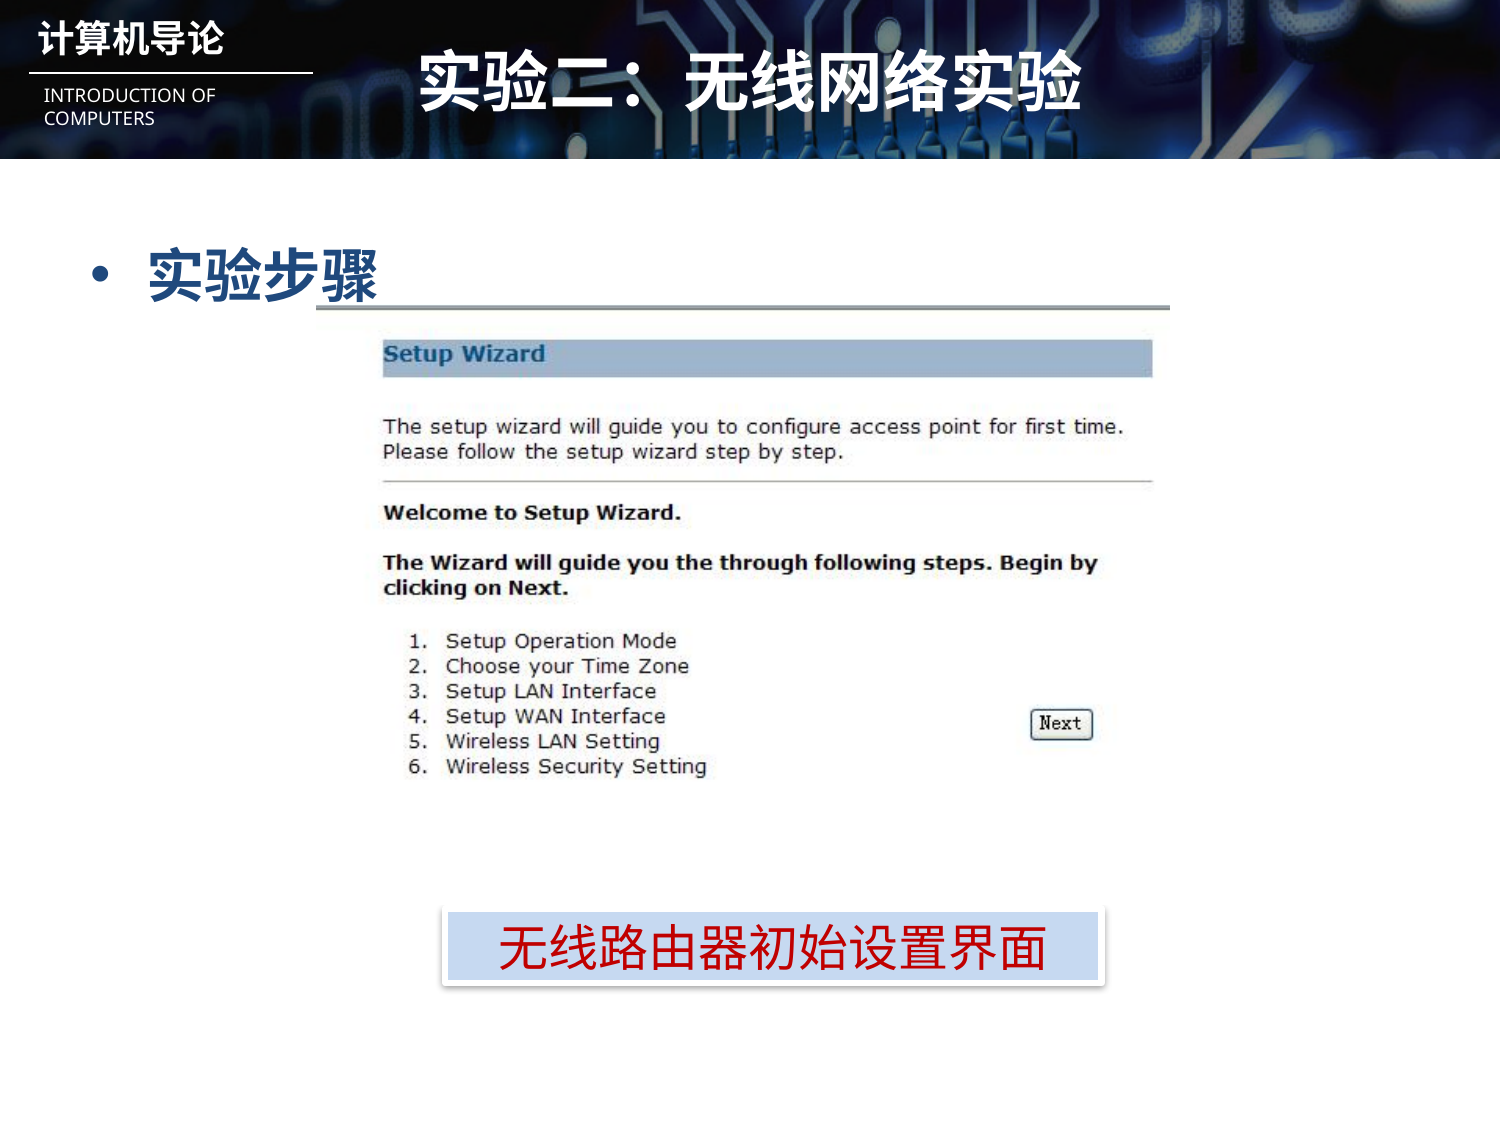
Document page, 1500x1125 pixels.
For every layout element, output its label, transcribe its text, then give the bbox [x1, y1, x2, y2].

text_box 无线路由器初始设置界面 [442, 914, 1105, 986]
picture [0, 0, 1500, 159]
title 实验二：无线网络实验 [76, 21, 1424, 138]
picture [316, 304, 1170, 905]
list 实验步骤 [75, 196, 1425, 1083]
